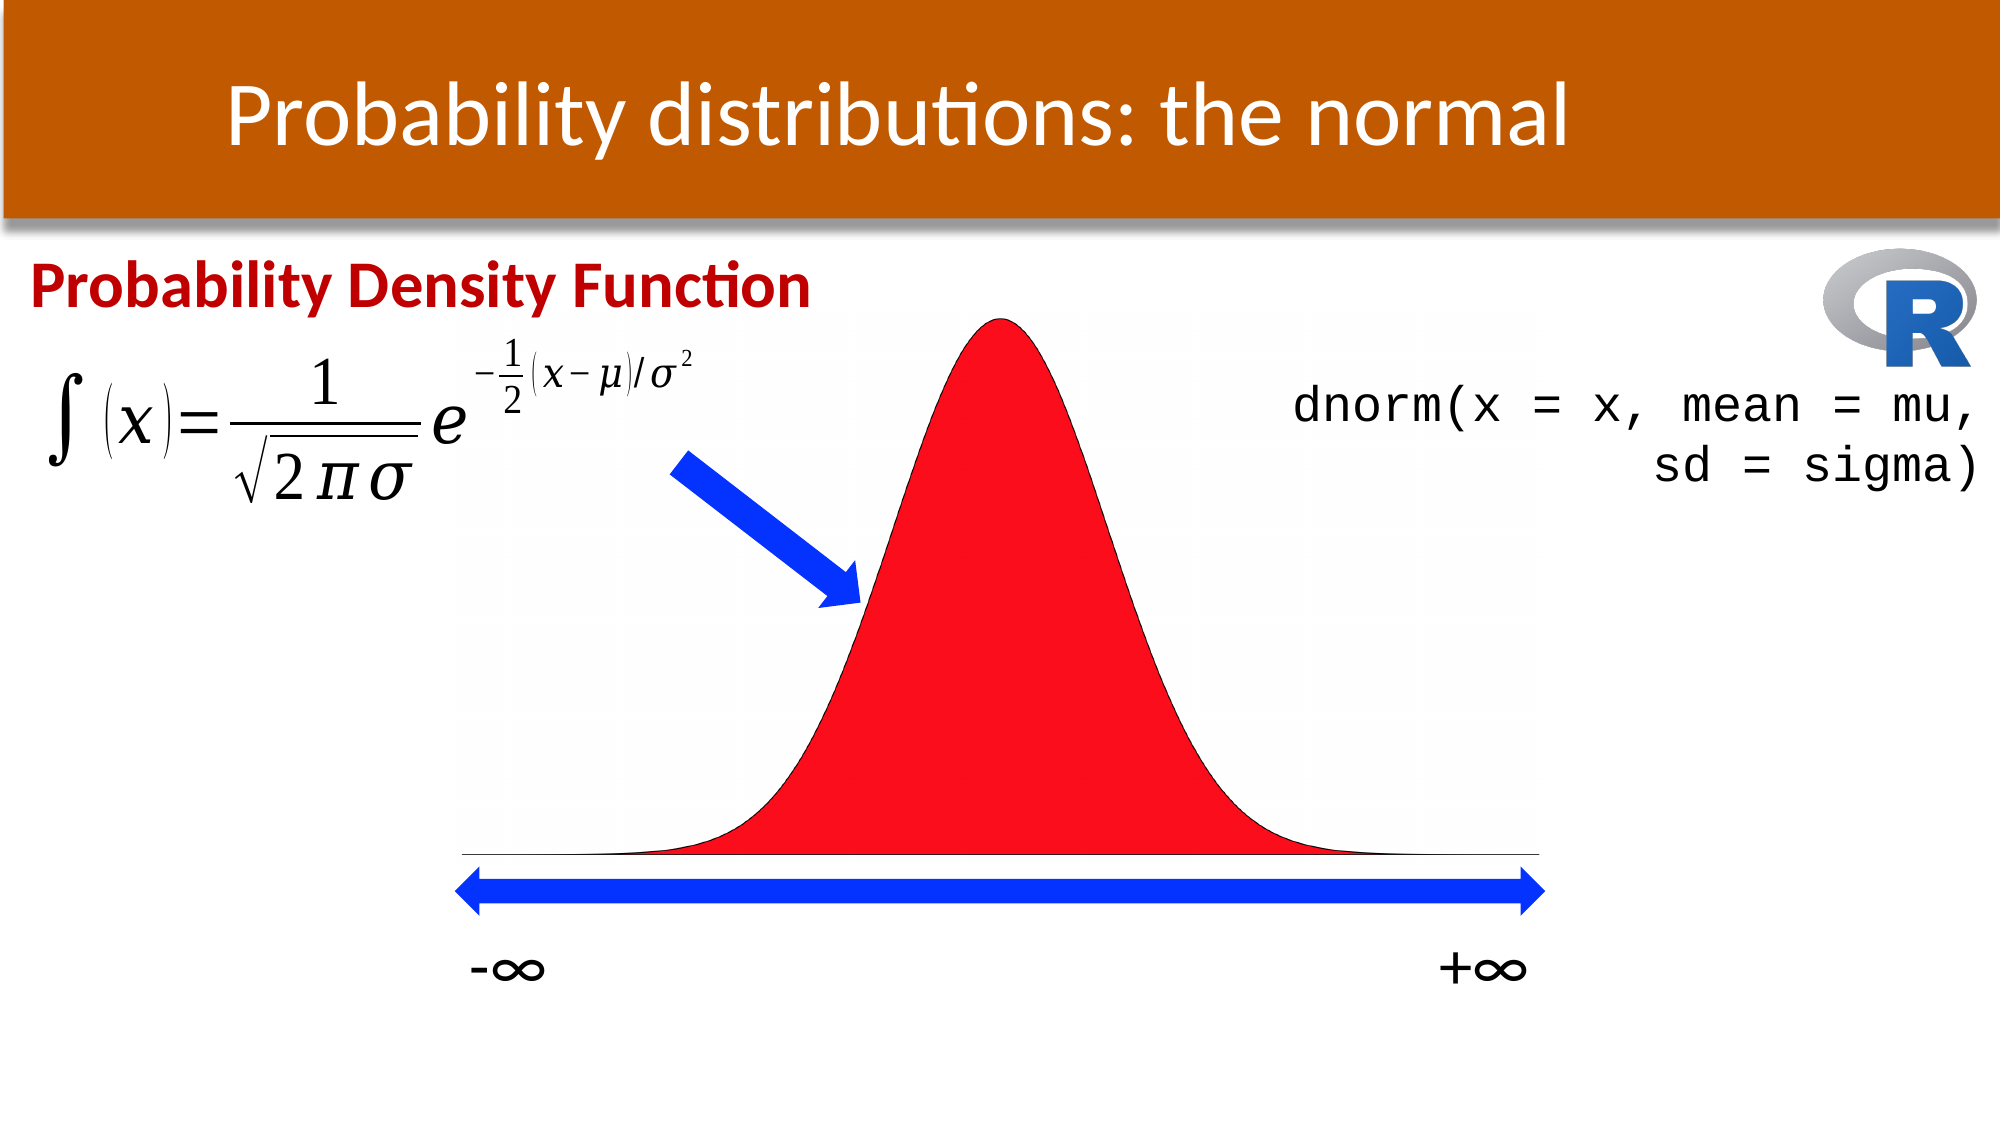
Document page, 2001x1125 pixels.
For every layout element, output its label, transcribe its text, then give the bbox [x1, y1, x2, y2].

text_box [3, 0, 2000, 219]
text_box Probability distributions: the normal [210, 17, 2000, 201]
text_box -∞ [455, 915, 563, 1011]
text_box Probability Density Function [15, 233, 829, 329]
text_box +∞ [1424, 915, 1545, 1011]
text_box dnorm(x = x, mean = mu, sd = sigma) [1546, 363, 1997, 499]
picture [1823, 248, 1977, 367]
picture [454, 307, 1546, 867]
text_box [453, 867, 1547, 915]
